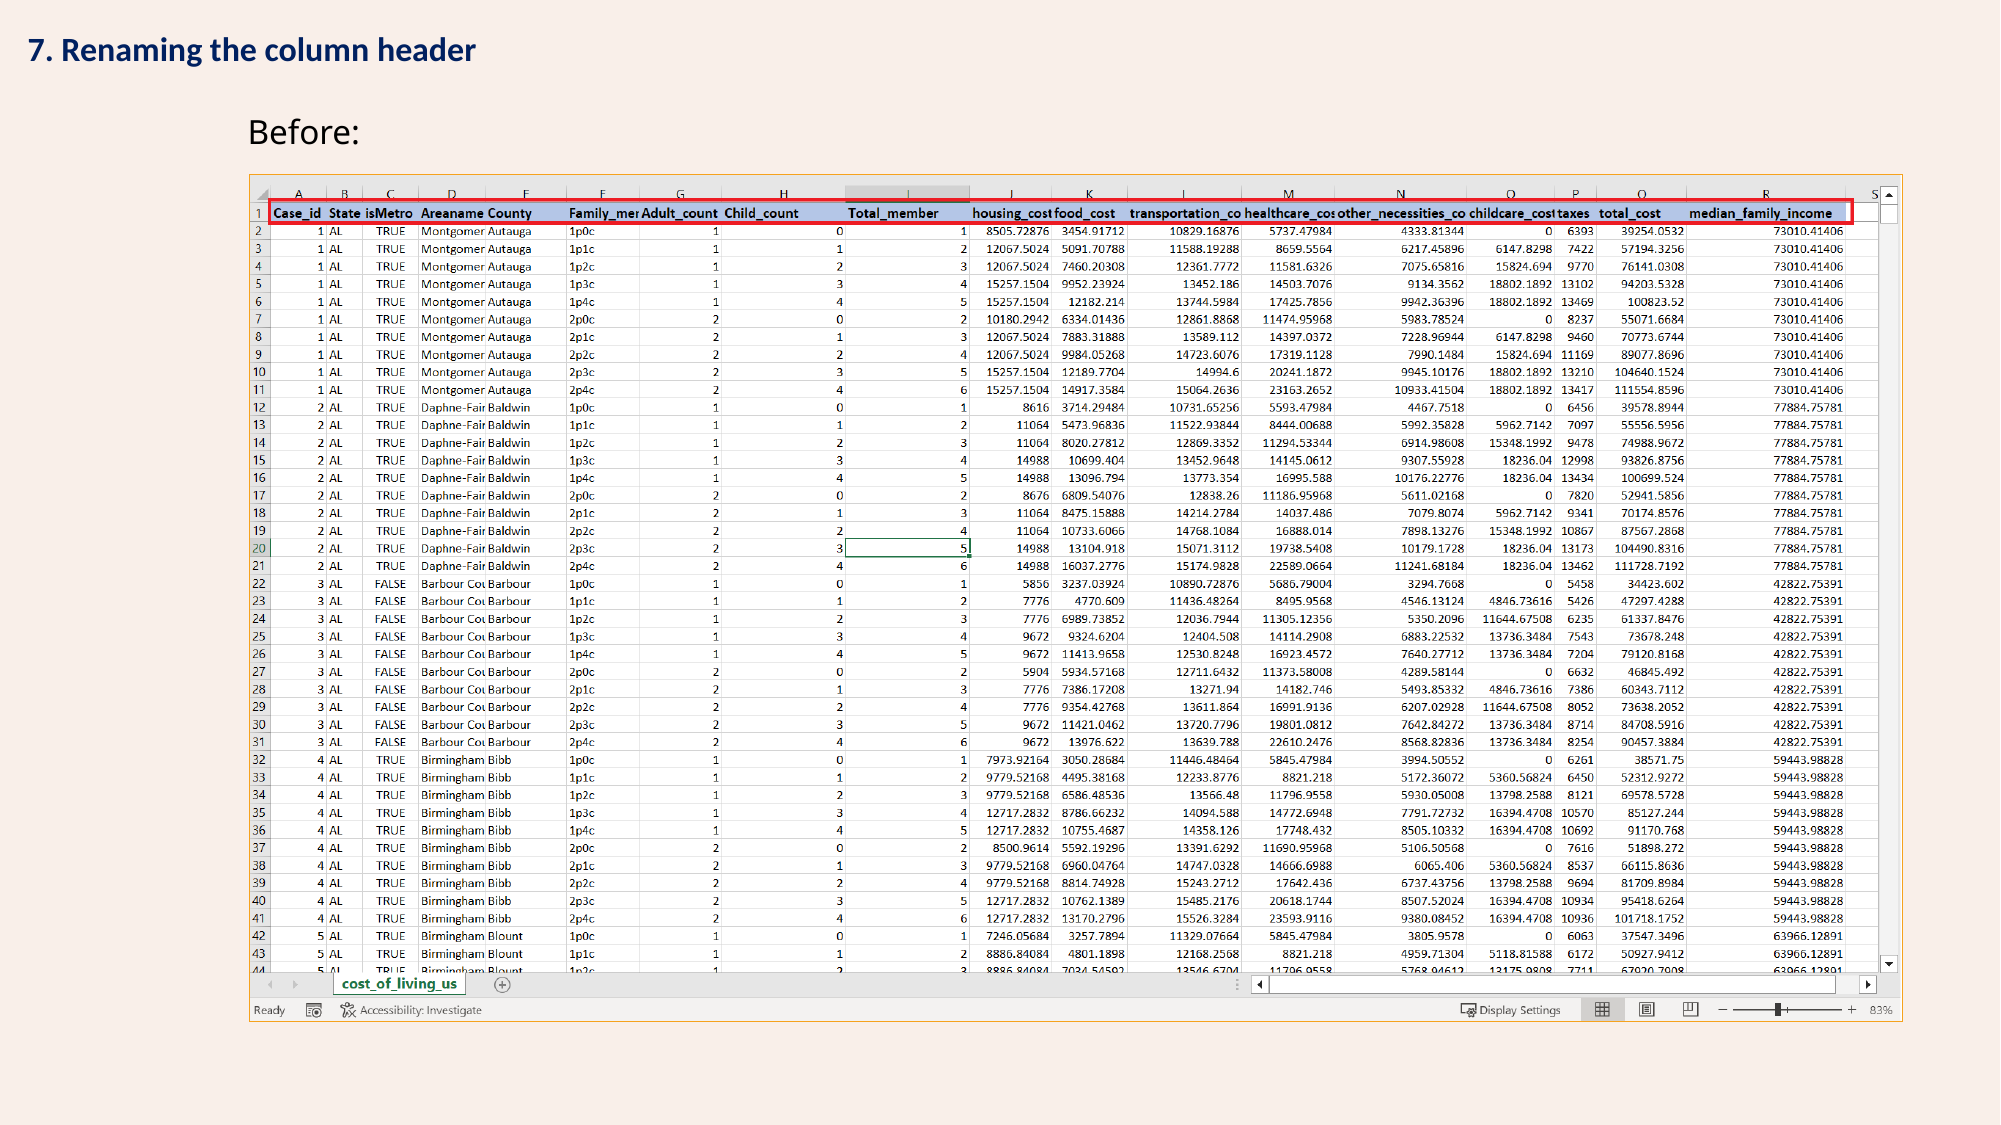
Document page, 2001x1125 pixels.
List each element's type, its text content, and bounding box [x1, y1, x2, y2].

list 7. Renaming the column header [12, 20, 1742, 77]
picture [249, 174, 1903, 1022]
text_box Before: [232, 103, 543, 204]
